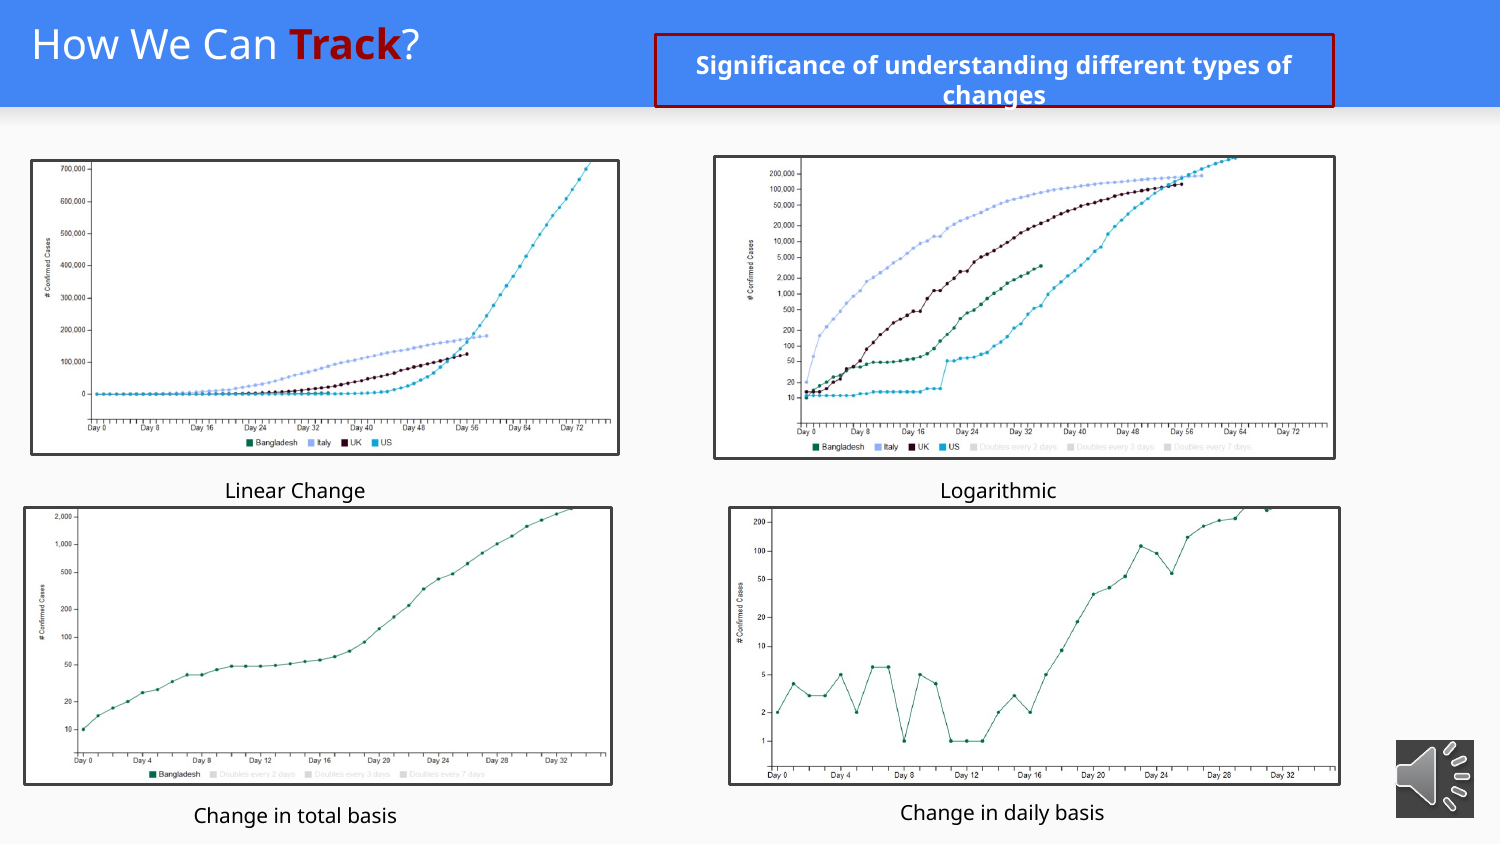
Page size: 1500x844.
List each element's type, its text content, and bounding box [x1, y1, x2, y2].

slide_number 8 [1398, 770, 1489, 835]
text_box Change in total basis [132, 792, 458, 816]
picture [715, 157, 1334, 458]
text_box Linear Change [182, 463, 409, 499]
title How We Can Track? [16, 2, 1464, 102]
picture [730, 508, 1339, 784]
text_box Logarithmic Change [925, 466, 1144, 499]
picture [1394, 738, 1476, 819]
picture [25, 508, 611, 784]
text_box Change in daily basis [839, 792, 1165, 820]
picture [32, 162, 618, 453]
text_box Significance of understanding different types of changes [655, 34, 1334, 107]
